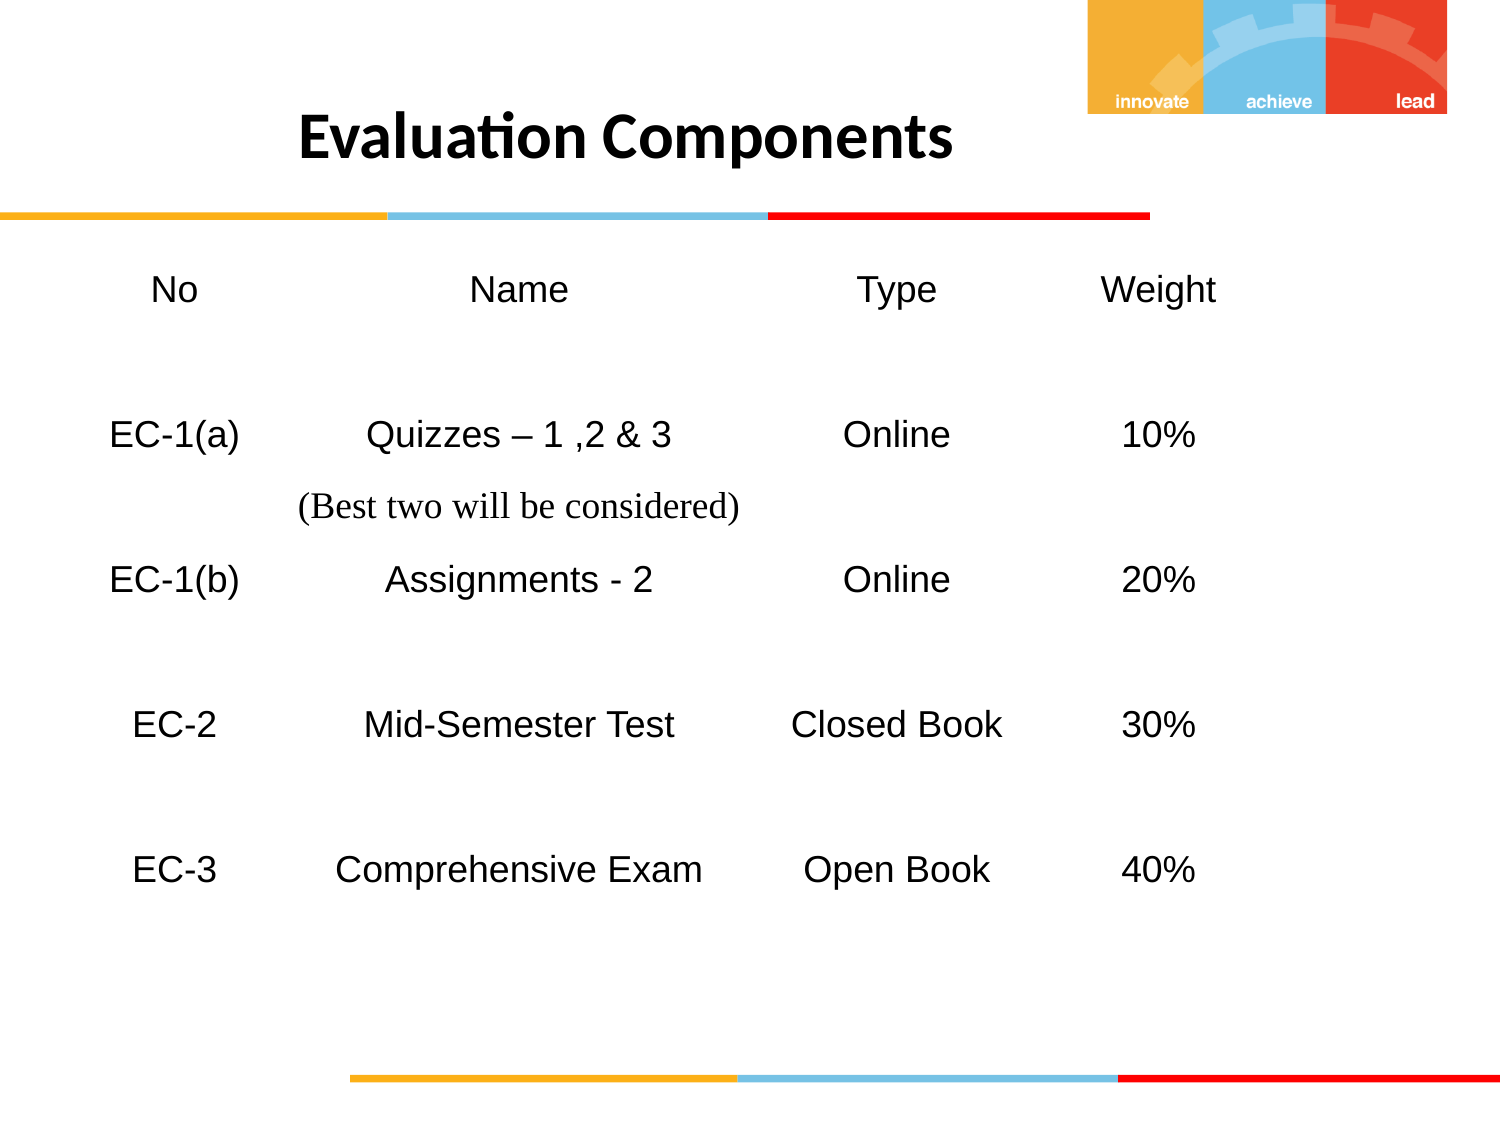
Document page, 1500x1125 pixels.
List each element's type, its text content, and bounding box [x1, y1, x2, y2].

table_header Name [290, 263, 751, 407]
table_cell Quizzes – 1 ,2 & 3 (Best two will be considered) [290, 408, 751, 552]
table_header Type [753, 263, 1044, 407]
table_header No [63, 263, 288, 407]
table_cell Mid-Semester Test [290, 698, 751, 842]
table_cell Online [753, 408, 1044, 552]
table_cell 40% [1045, 843, 1274, 987]
table_cell Comprehensive Exam [290, 843, 751, 987]
table_cell EC-2 [63, 698, 288, 842]
title Evaluation Components [137, 62, 1132, 202]
table_cell 30% [1045, 698, 1274, 842]
table_cell Online [753, 553, 1044, 697]
table_cell 10% [1045, 408, 1274, 552]
table_cell Closed Book [753, 698, 1044, 842]
table_cell Assignments - 2 [290, 553, 751, 697]
table_cell EC-1(b) [63, 553, 288, 697]
table_cell EC-1(a) [63, 408, 288, 552]
table_cell 20% [1045, 553, 1274, 697]
picture [1087, 0, 1448, 114]
table_cell EC-3 [63, 843, 288, 987]
table_cell Open Book [753, 843, 1044, 987]
table_header Weight [1045, 263, 1274, 407]
